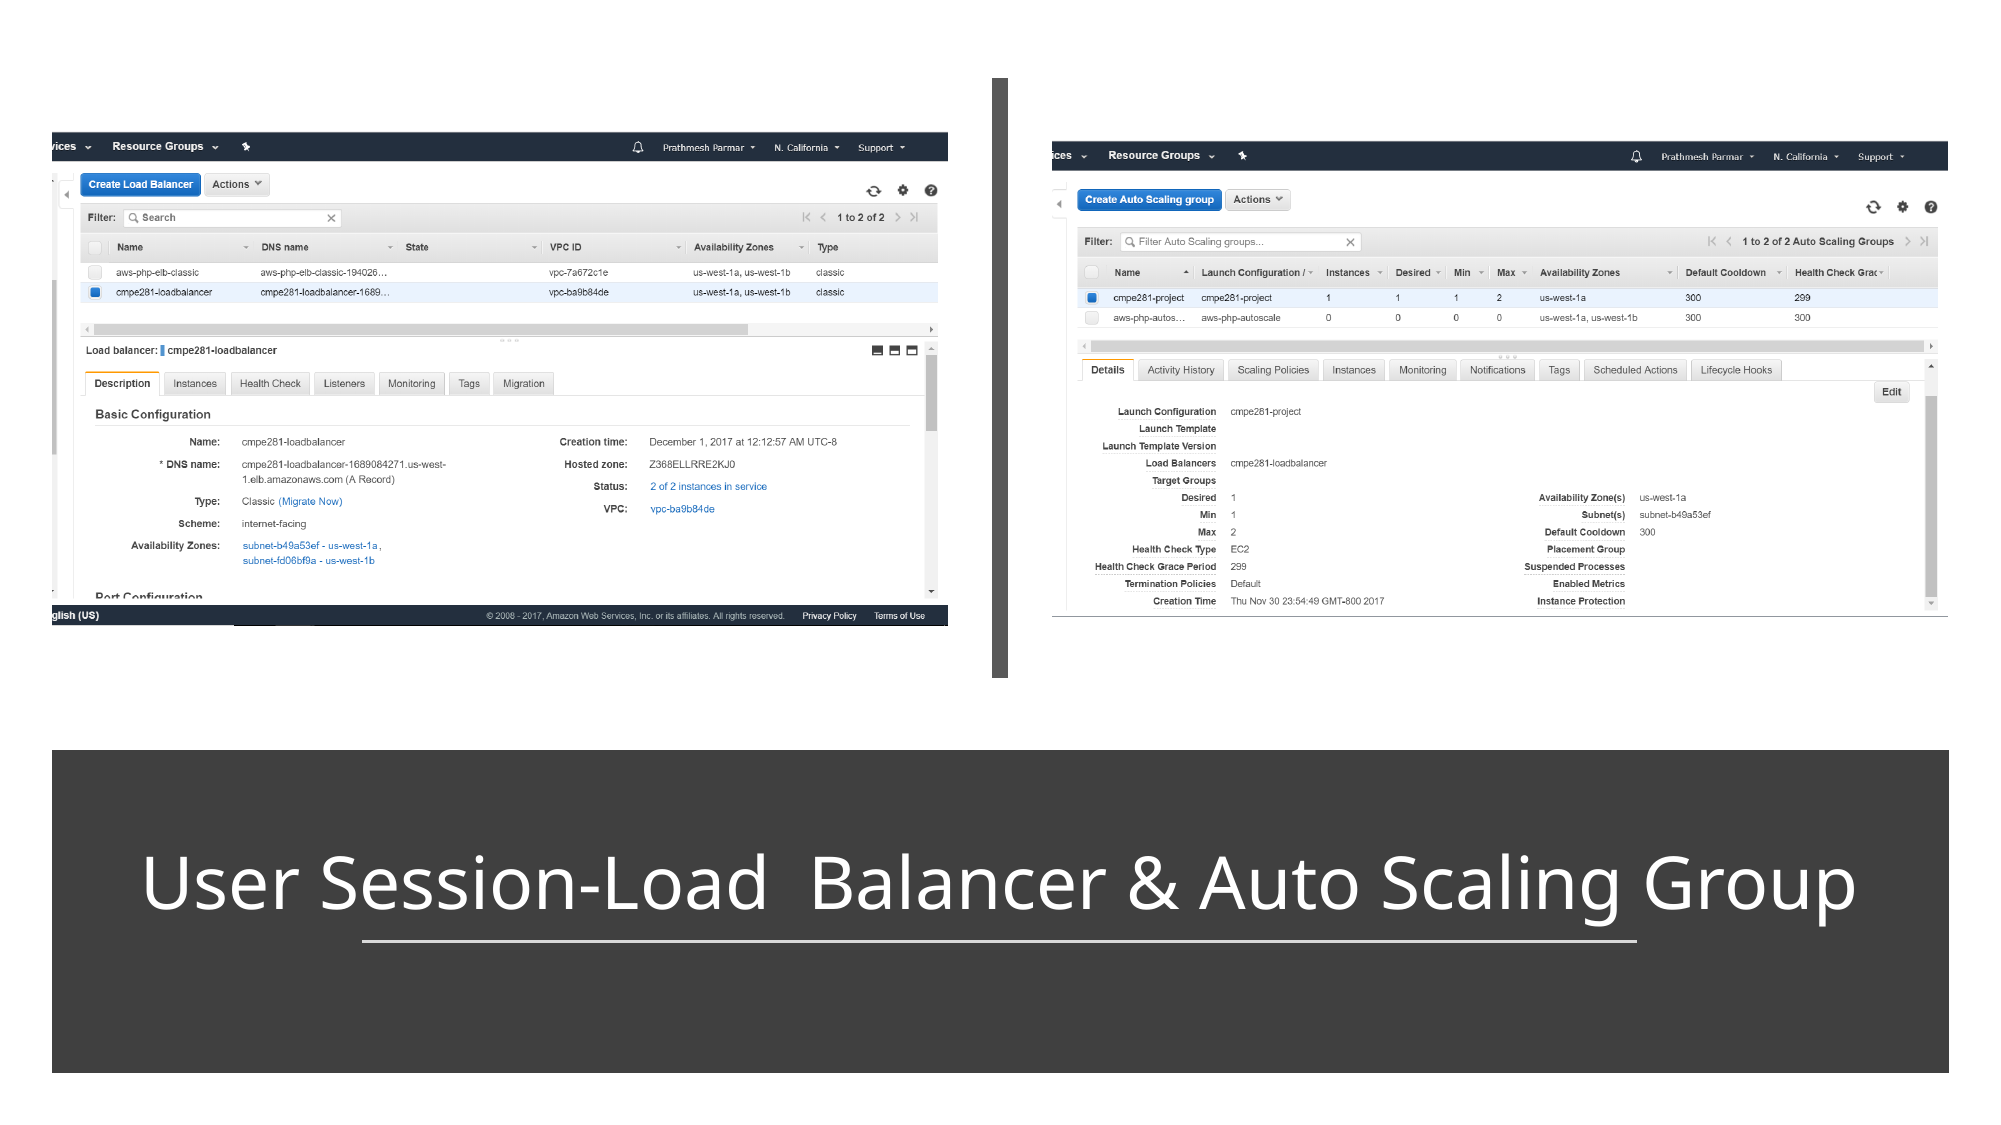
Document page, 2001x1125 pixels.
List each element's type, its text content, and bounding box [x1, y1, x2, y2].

text_box [61, 759, 1939, 1064]
picture [52, 131, 948, 626]
text_box User Session-Load Balancer & Auto Scaling Group [86, 780, 1914, 933]
picture [1052, 139, 1948, 617]
